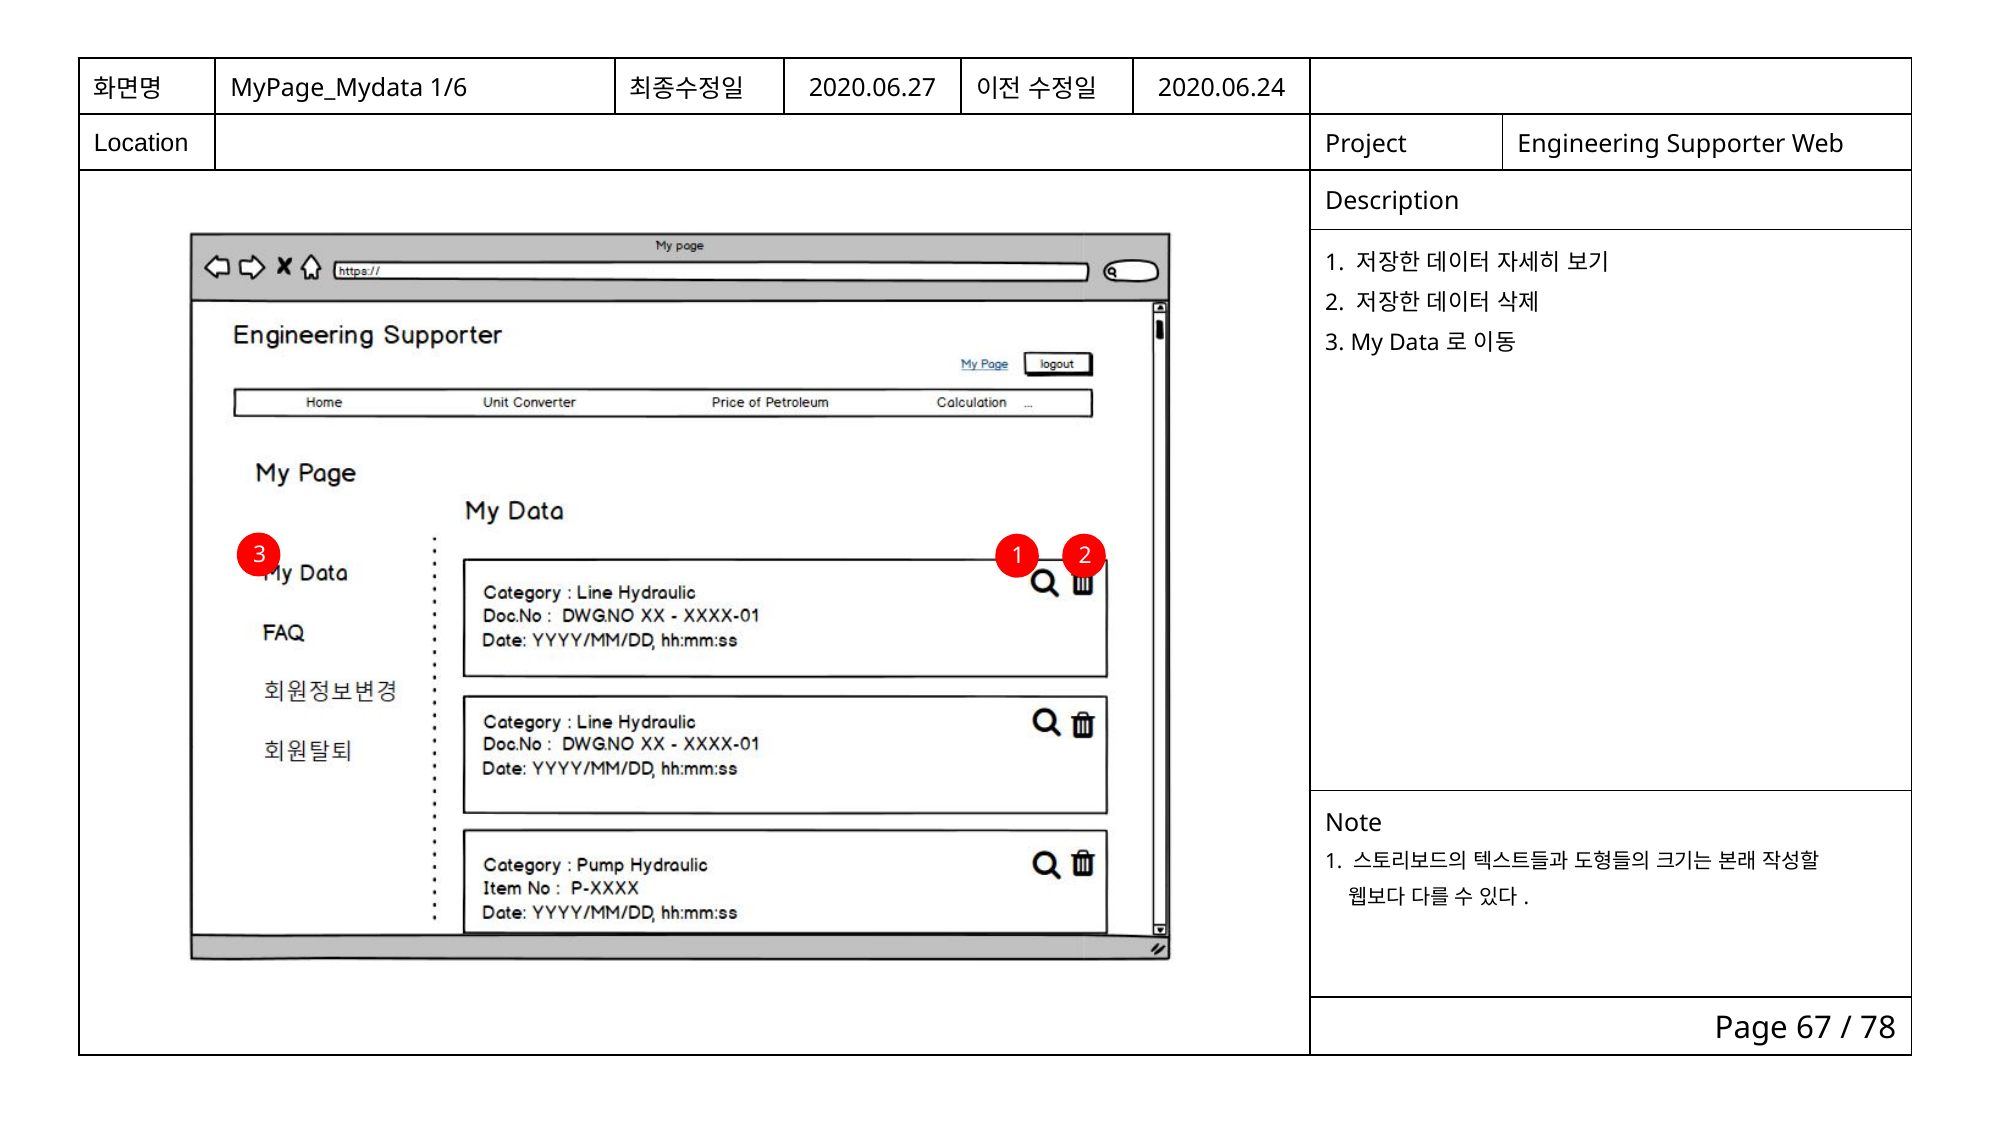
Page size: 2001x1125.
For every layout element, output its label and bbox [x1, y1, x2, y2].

table_cell [80, 171, 1309, 1054]
table_cell [1311, 115, 1502, 169]
table_header [216, 59, 614, 113]
table_cell [1311, 230, 1911, 790]
table_cell [1503, 115, 1911, 169]
table_cell [80, 115, 214, 169]
table_header [1134, 59, 1309, 113]
text_box [236, 532, 282, 577]
text_box [1062, 533, 1108, 578]
table_header [80, 59, 214, 113]
text_box [995, 533, 1041, 578]
table_cell [1311, 171, 1911, 229]
table_cell [216, 115, 1309, 169]
table_header [1311, 59, 1911, 113]
table_cell [1311, 791, 1911, 996]
table_cell [1311, 998, 1911, 1054]
table_header [616, 59, 783, 113]
table_header [785, 59, 960, 113]
table_header [962, 59, 1132, 113]
picture [187, 230, 1175, 963]
